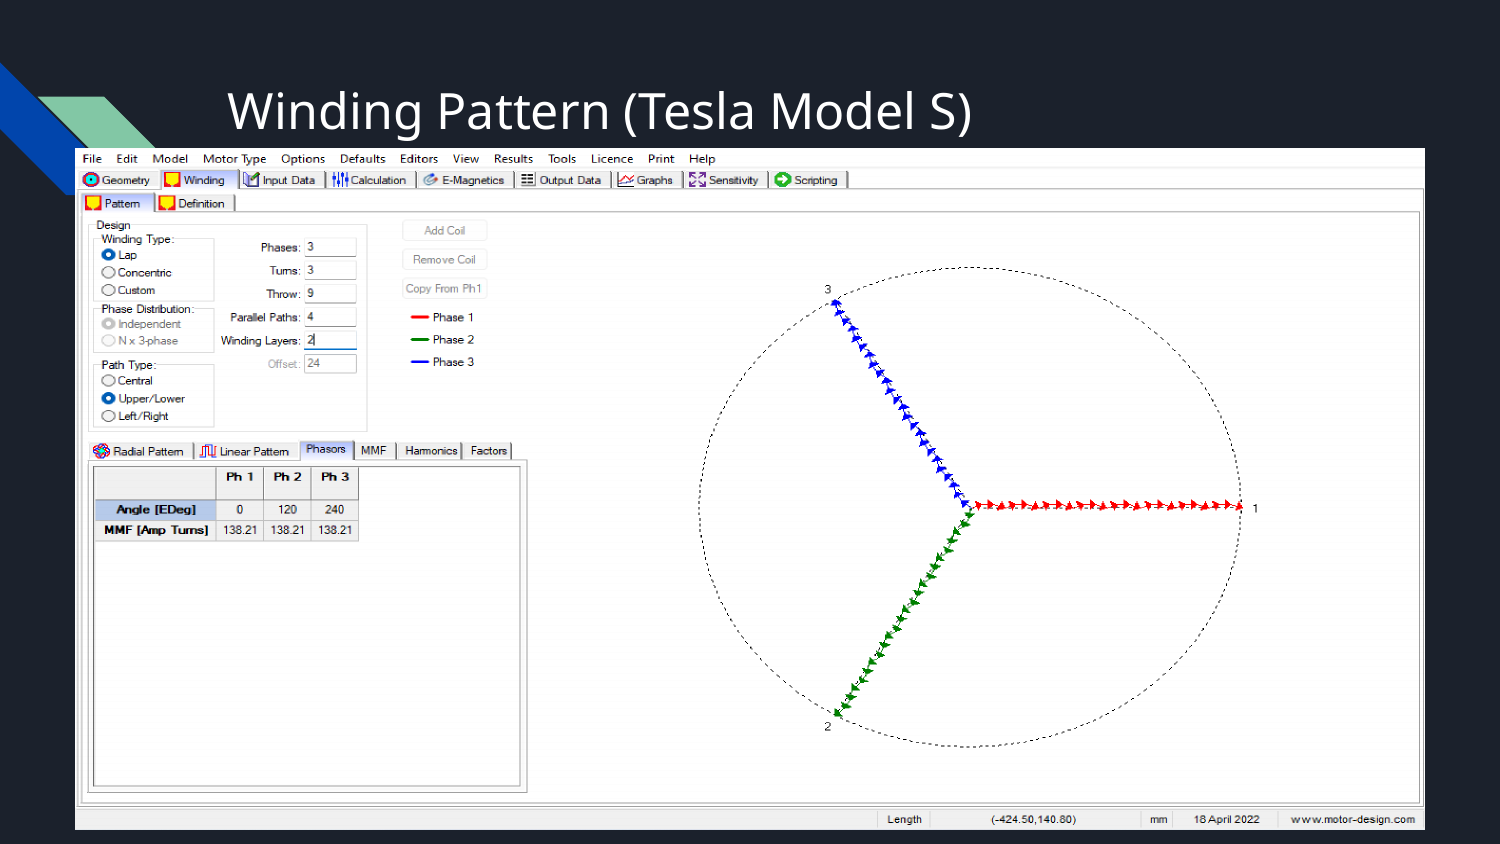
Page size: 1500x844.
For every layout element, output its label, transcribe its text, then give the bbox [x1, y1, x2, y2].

title Winding Pattern (Tesla Model S) [212, 64, 1368, 147]
picture [74, 148, 1426, 830]
